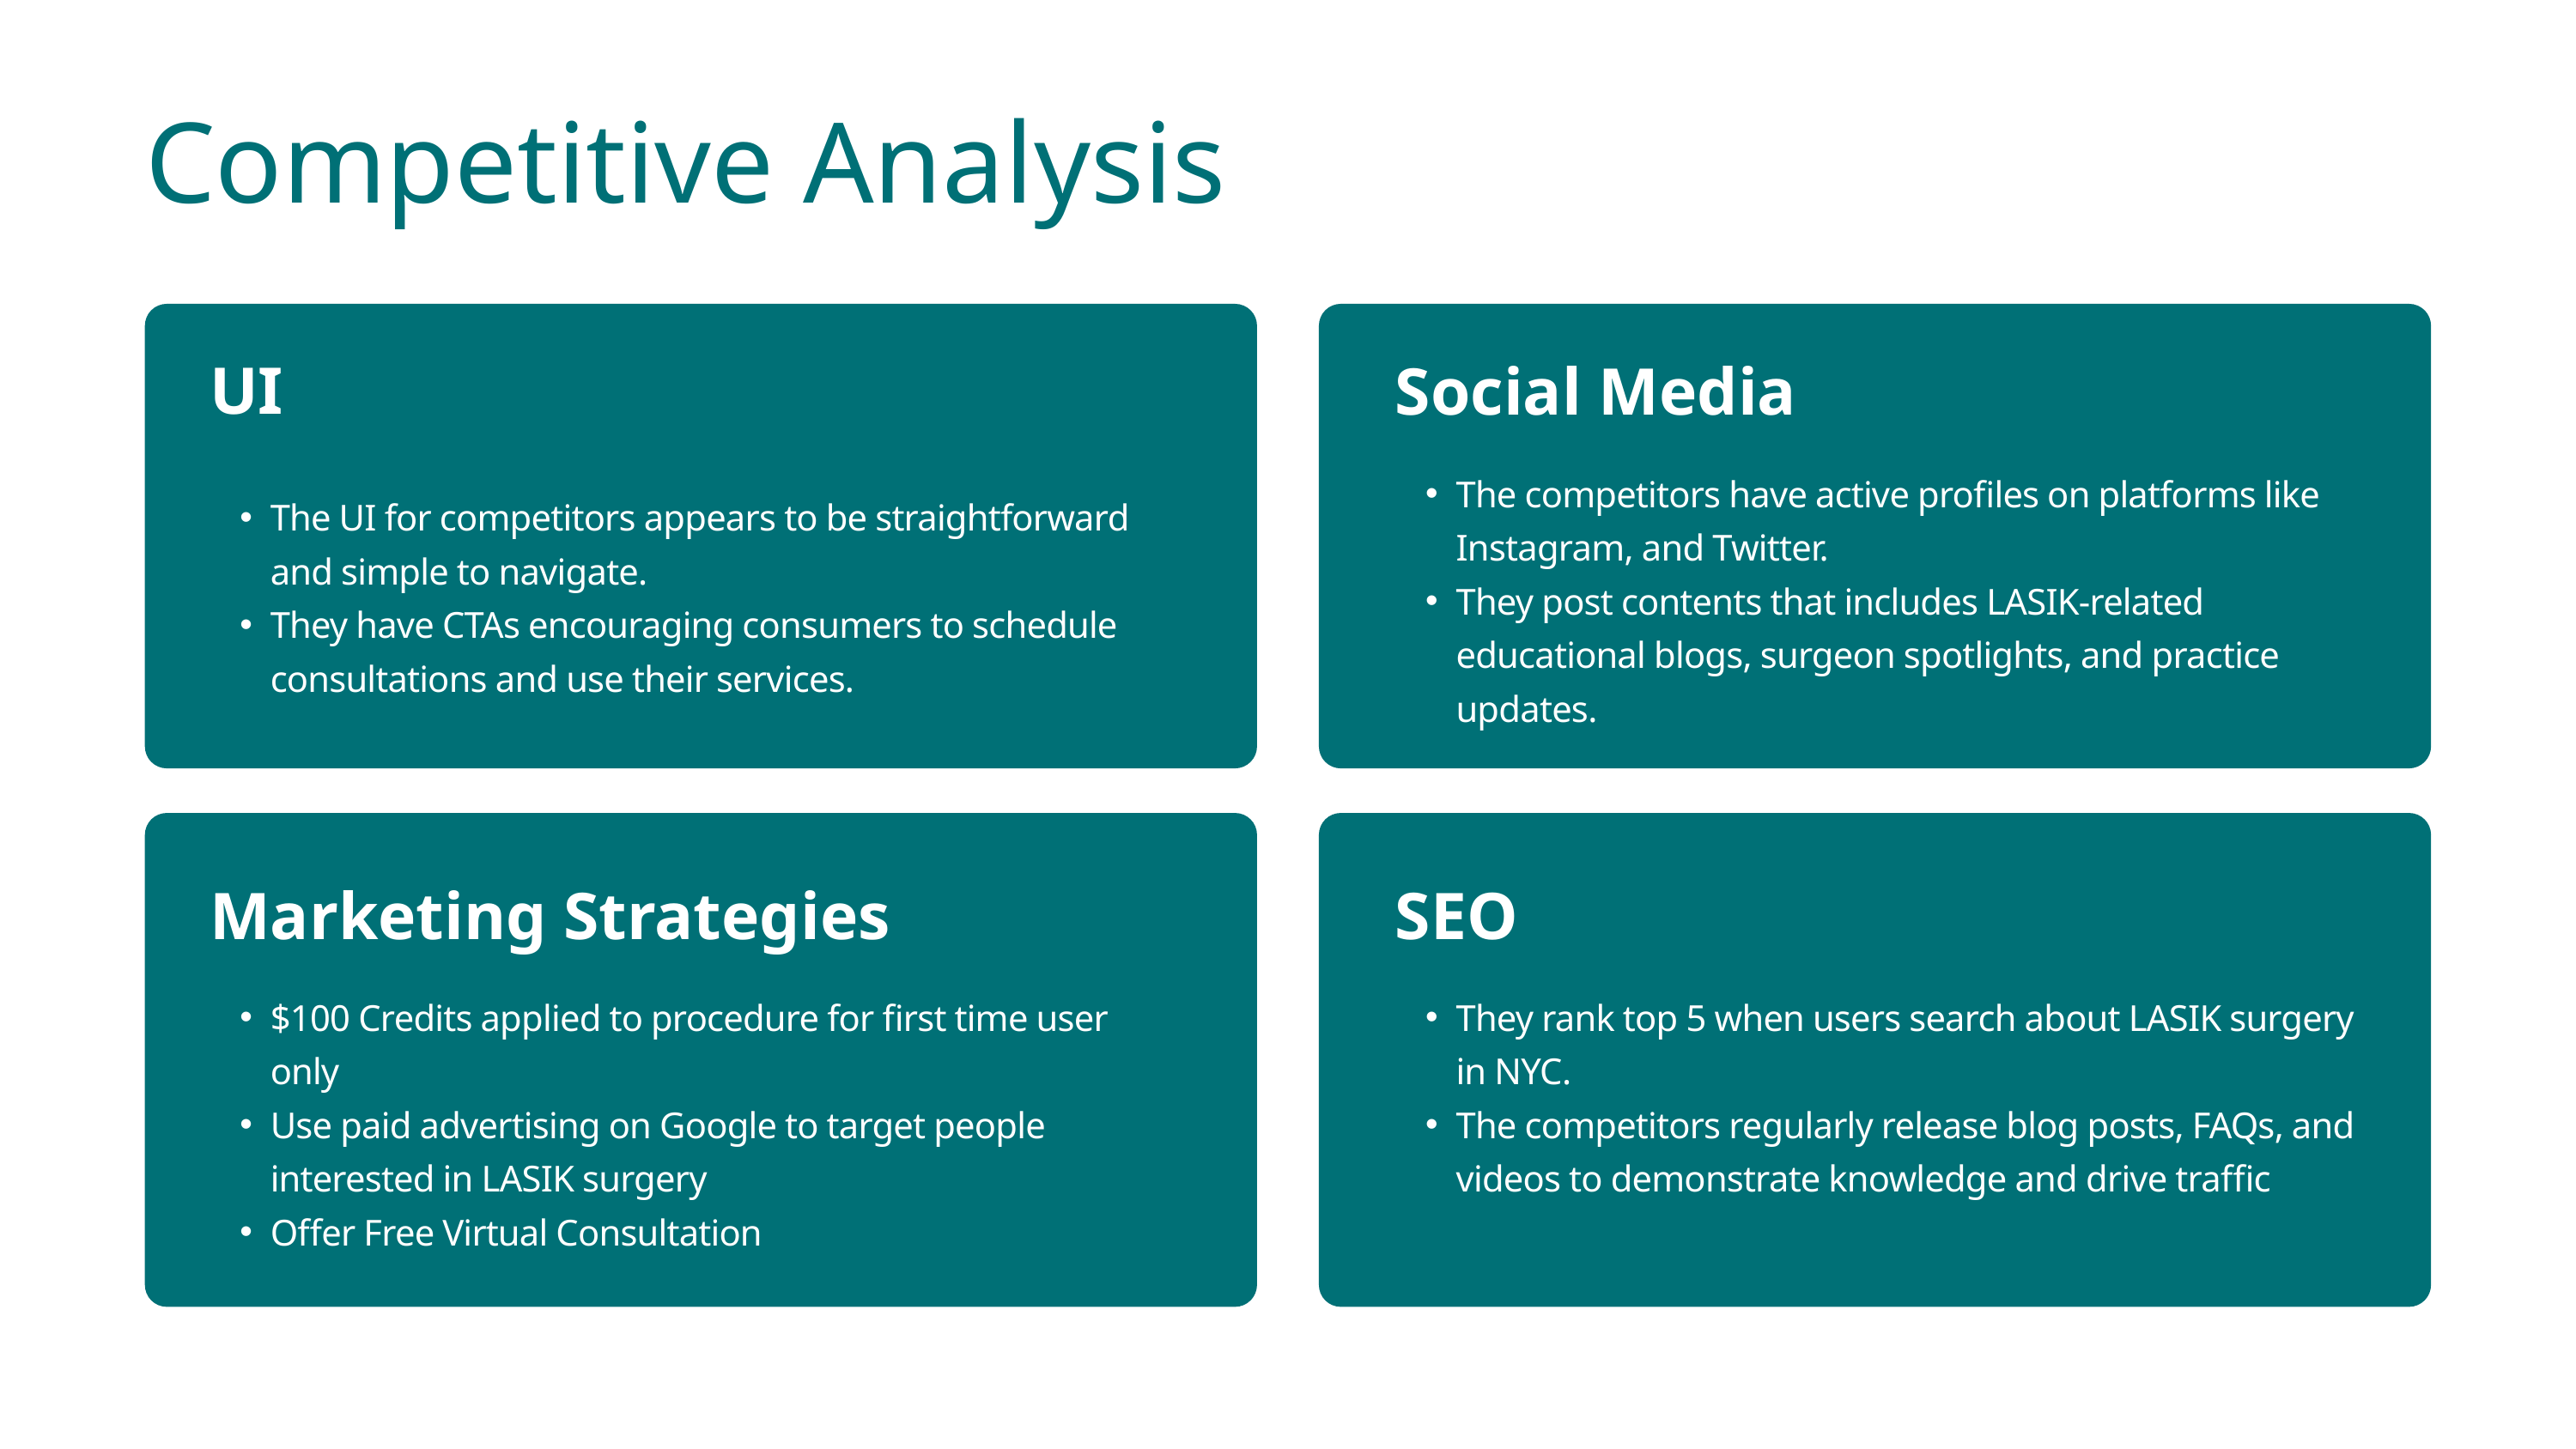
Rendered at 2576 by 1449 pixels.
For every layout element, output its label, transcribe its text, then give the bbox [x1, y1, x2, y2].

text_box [1318, 812, 2432, 1307]
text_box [1394, 347, 2355, 725]
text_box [209, 871, 1170, 1249]
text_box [1394, 871, 2355, 1249]
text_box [144, 812, 1258, 1307]
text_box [144, 303, 1258, 769]
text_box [1318, 303, 2432, 769]
text_box Competitive Analysis [145, 70, 1702, 226]
